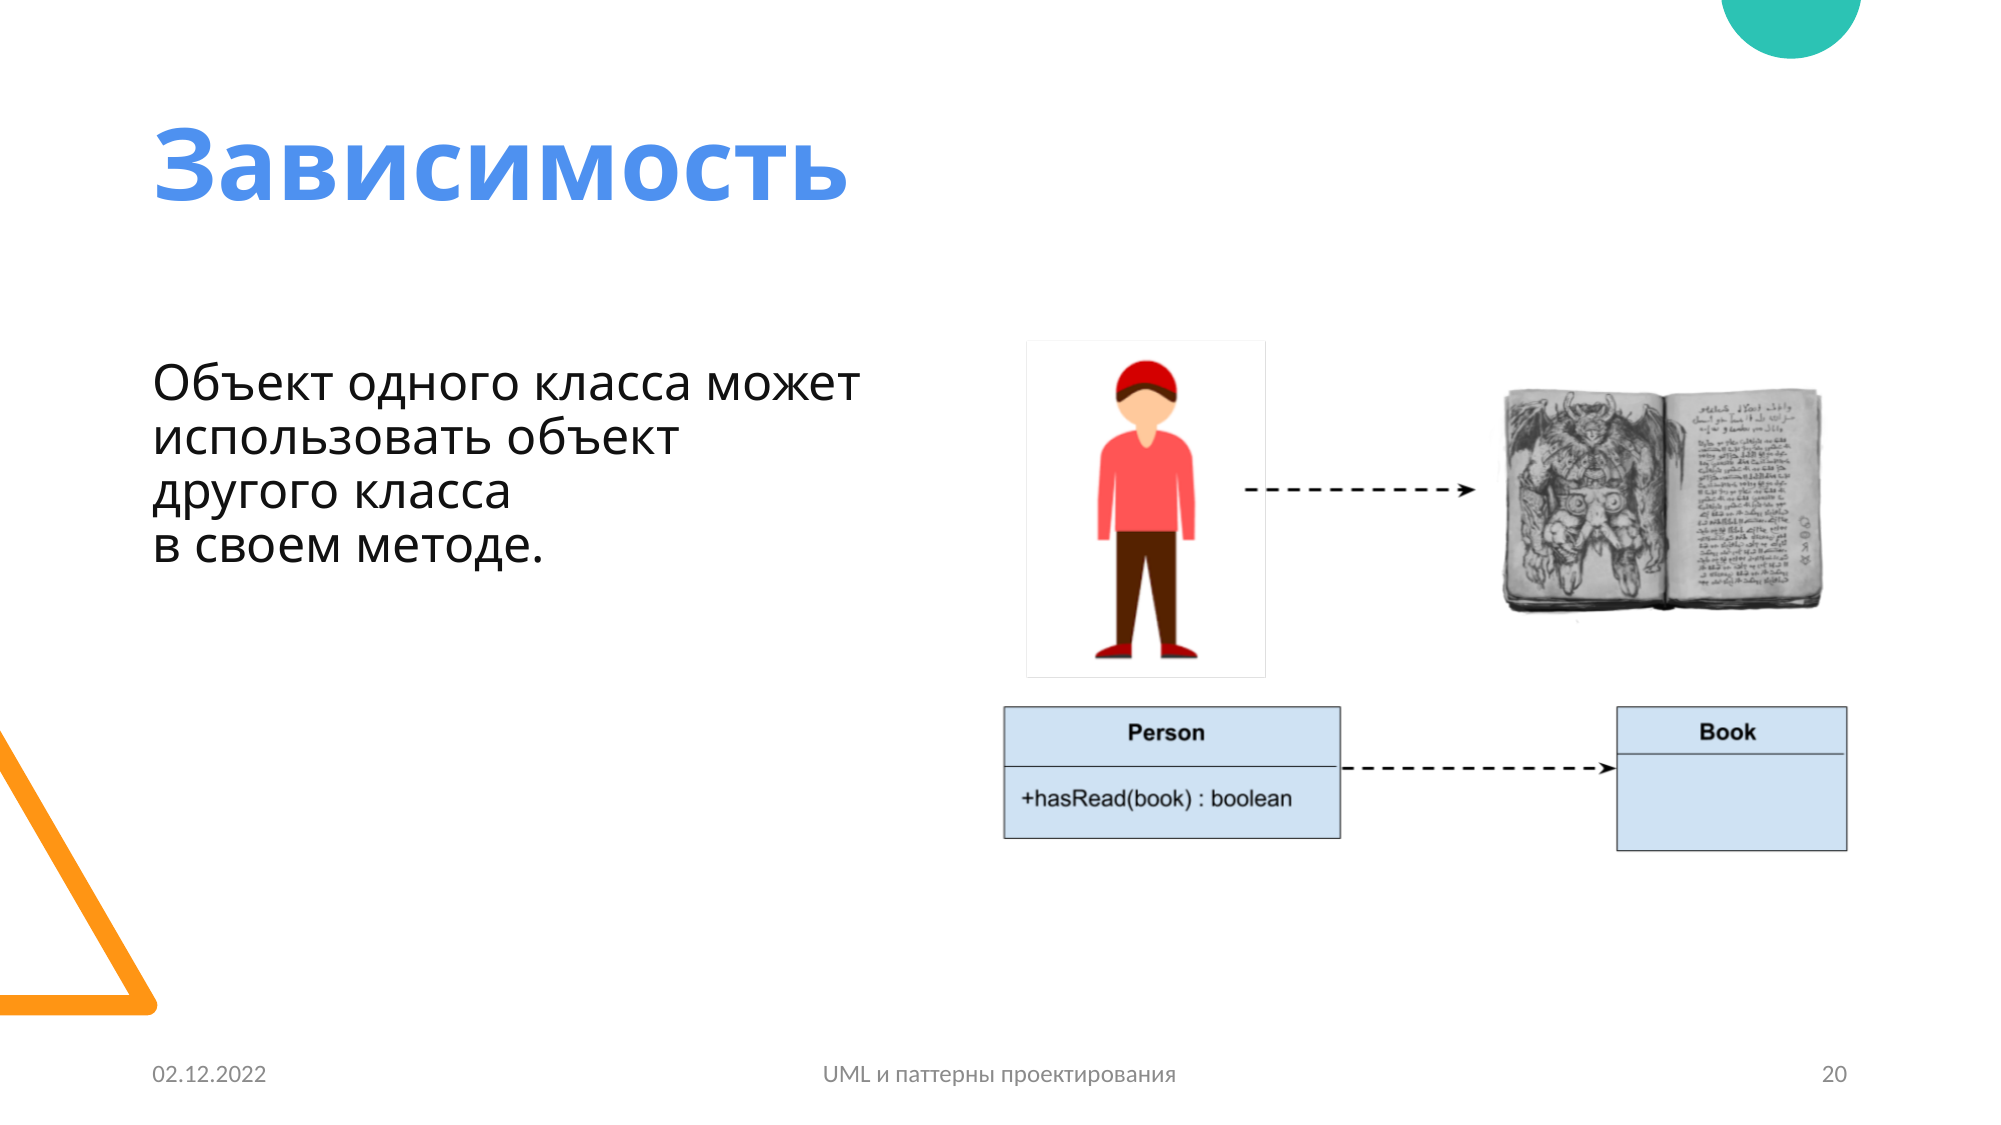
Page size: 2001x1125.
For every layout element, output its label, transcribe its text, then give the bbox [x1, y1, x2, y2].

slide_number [137, 1042, 588, 1103]
slide_number 20 [1412, 1042, 1863, 1103]
picture [953, 309, 1924, 917]
footer UML и паттерны проектирования [662, 1042, 1338, 1103]
text_box Объект одного класса может использовать объект другого класса в своем методе. [137, 349, 882, 1014]
title Зависимость [137, 59, 1863, 278]
text_box [922, 197, 1254, 405]
